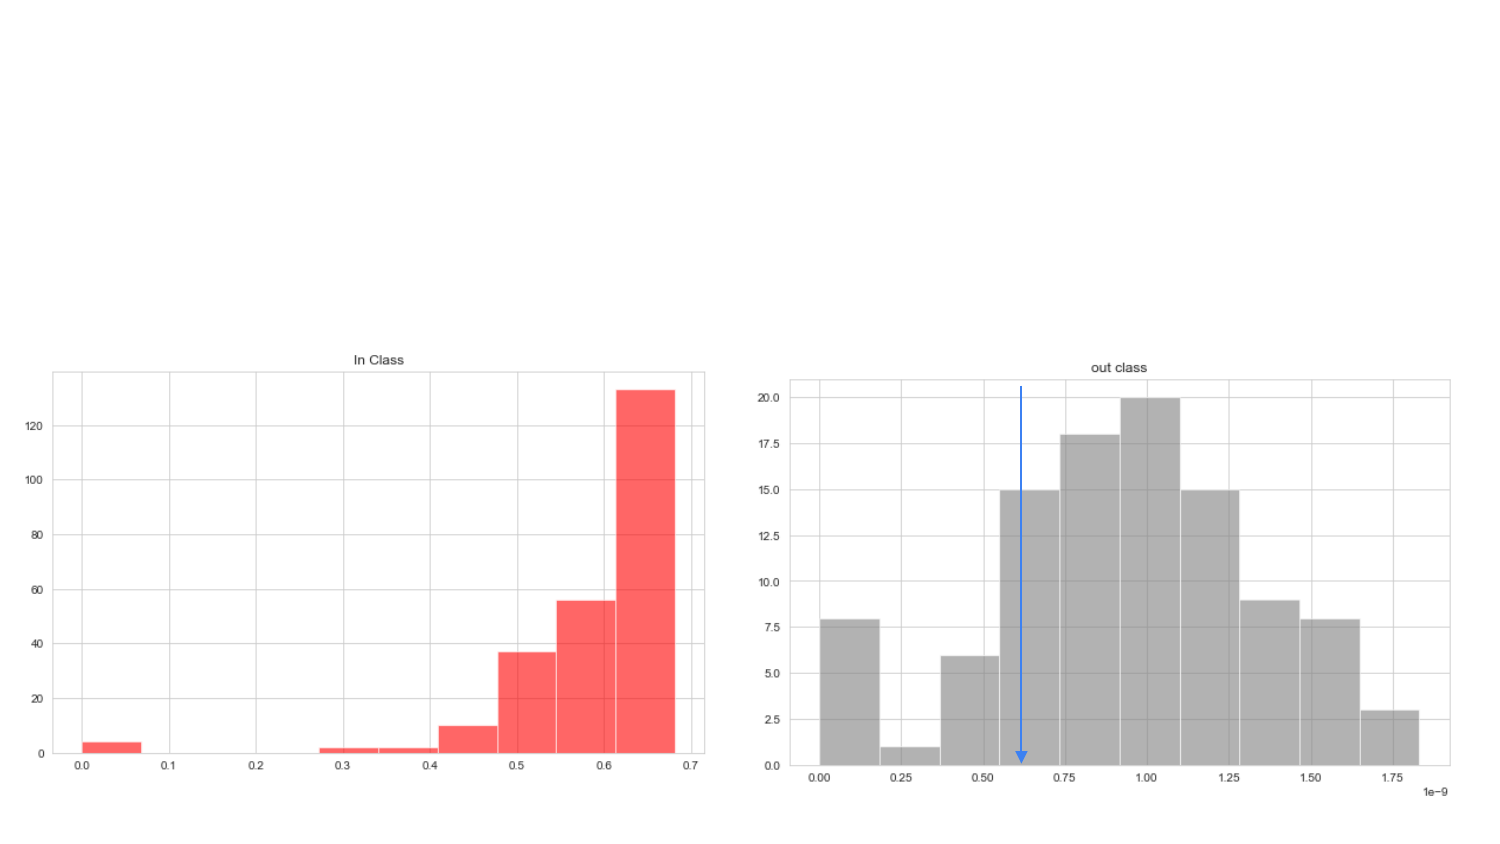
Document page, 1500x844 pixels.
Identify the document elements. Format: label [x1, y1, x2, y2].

picture [752, 357, 1458, 803]
picture [14, 347, 717, 780]
